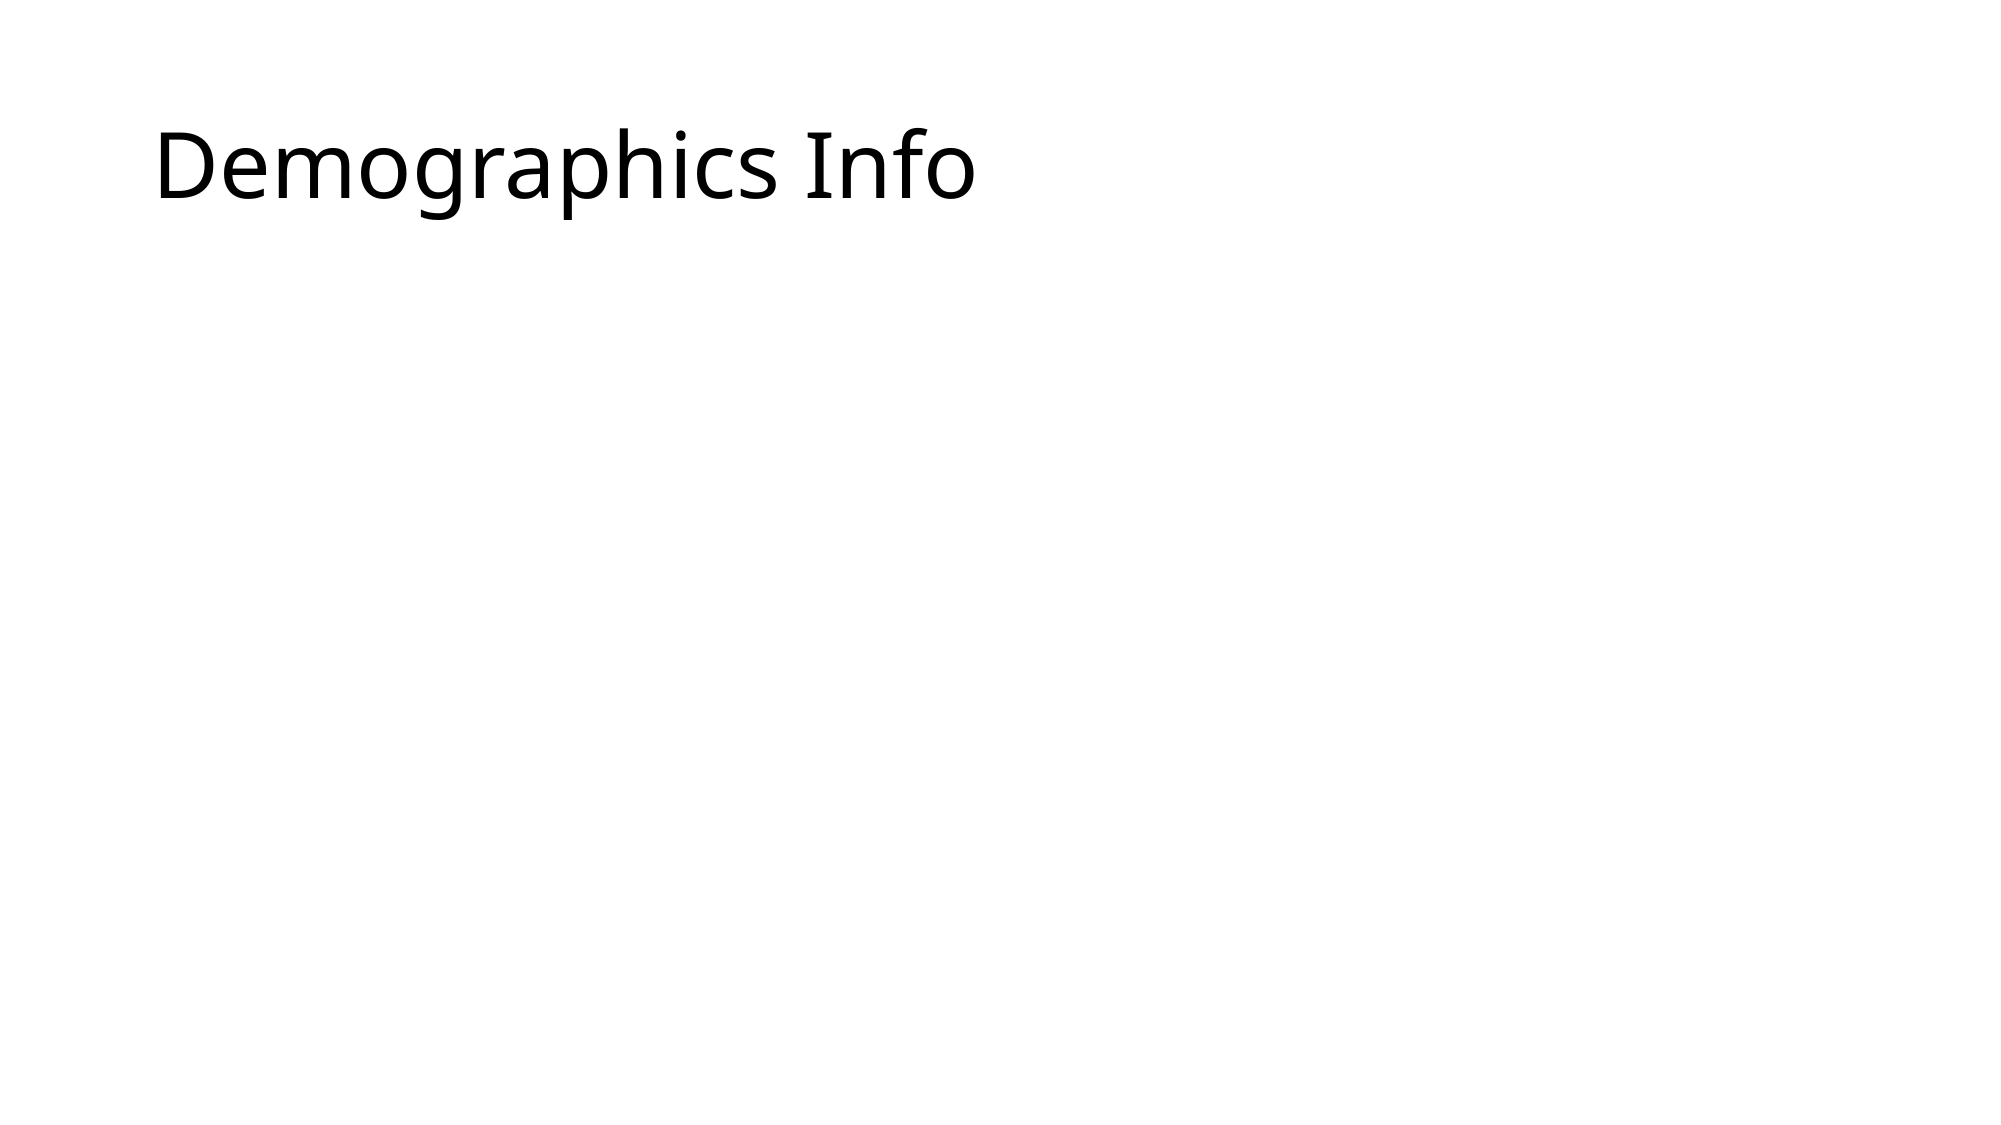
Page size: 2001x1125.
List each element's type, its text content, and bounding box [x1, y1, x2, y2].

title Demographics Info [137, 59, 1863, 278]
